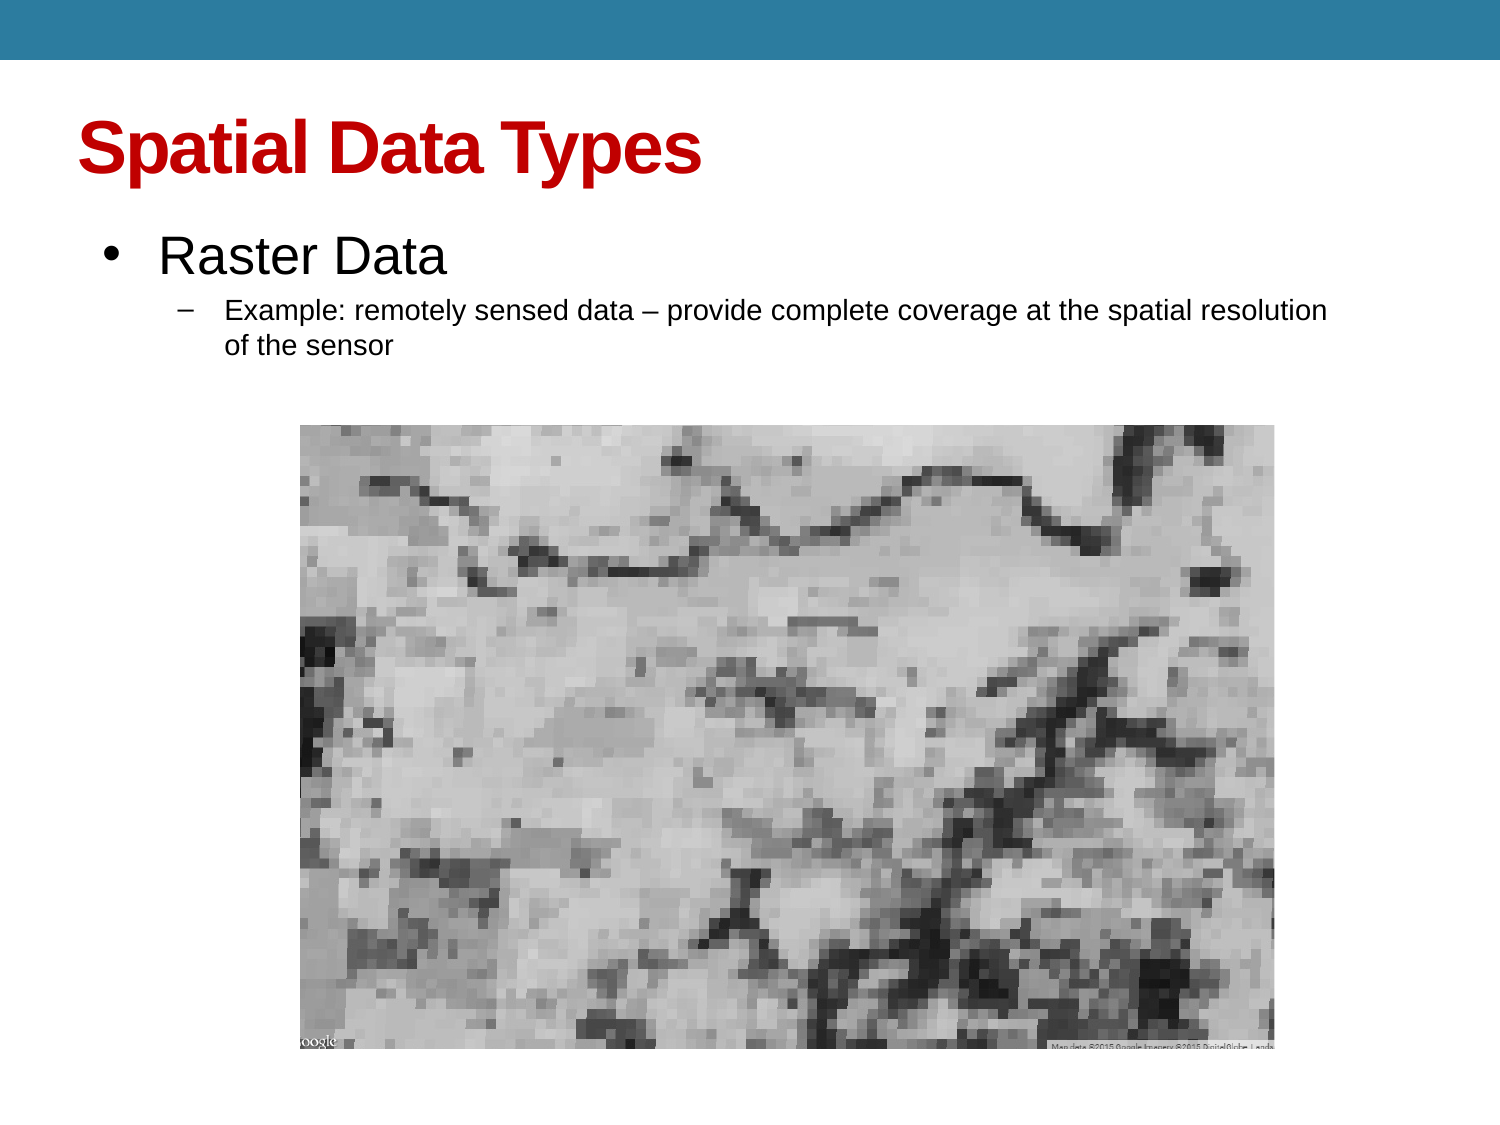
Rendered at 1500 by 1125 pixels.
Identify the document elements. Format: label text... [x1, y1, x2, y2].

picture [299, 424, 1275, 1050]
text_box Raster Data Example: remotely sensed data – provide complete coverage at the spatial resolution of the sensor [87, 238, 1363, 375]
title Spatial Data Types [62, 50, 1413, 238]
